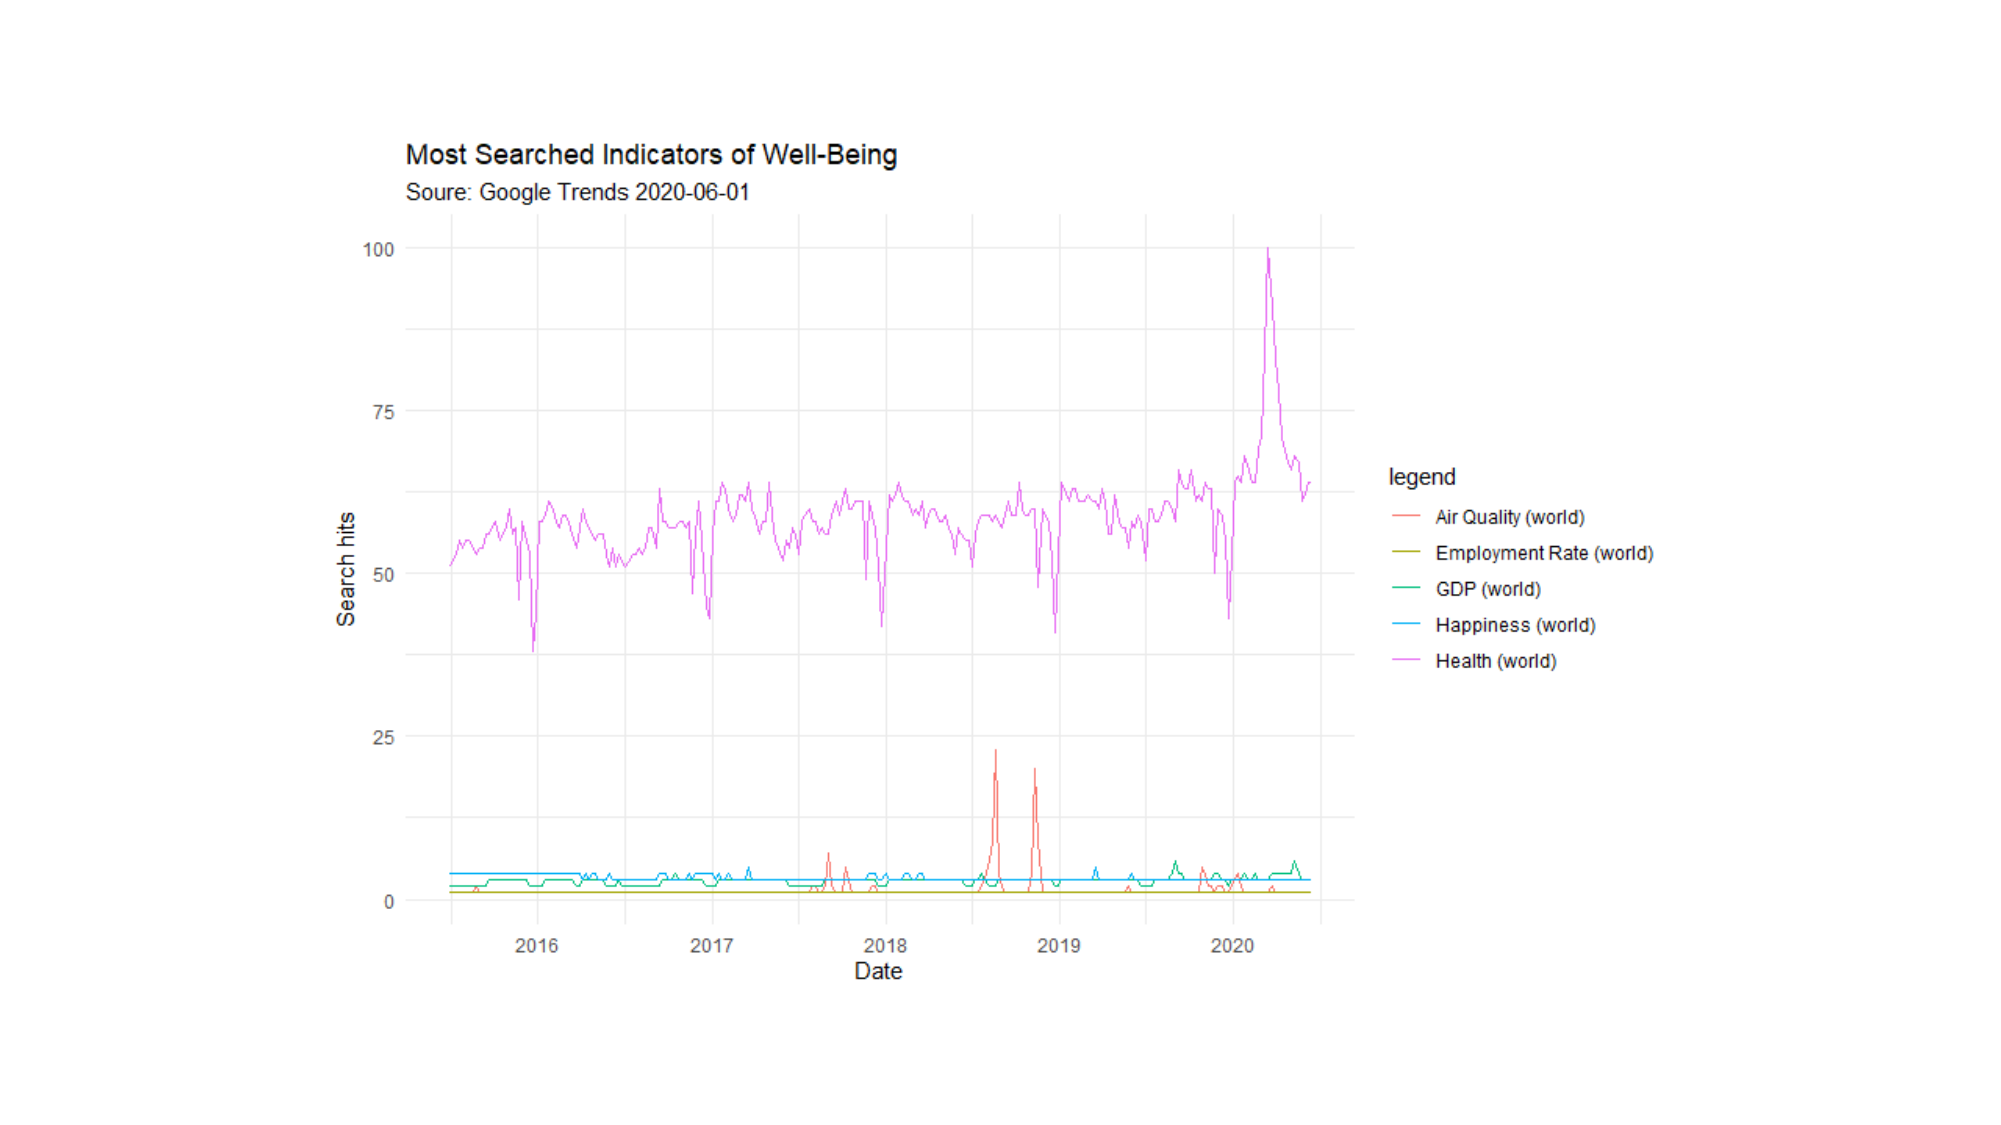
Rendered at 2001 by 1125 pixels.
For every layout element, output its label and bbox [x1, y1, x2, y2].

picture [323, 130, 1677, 995]
